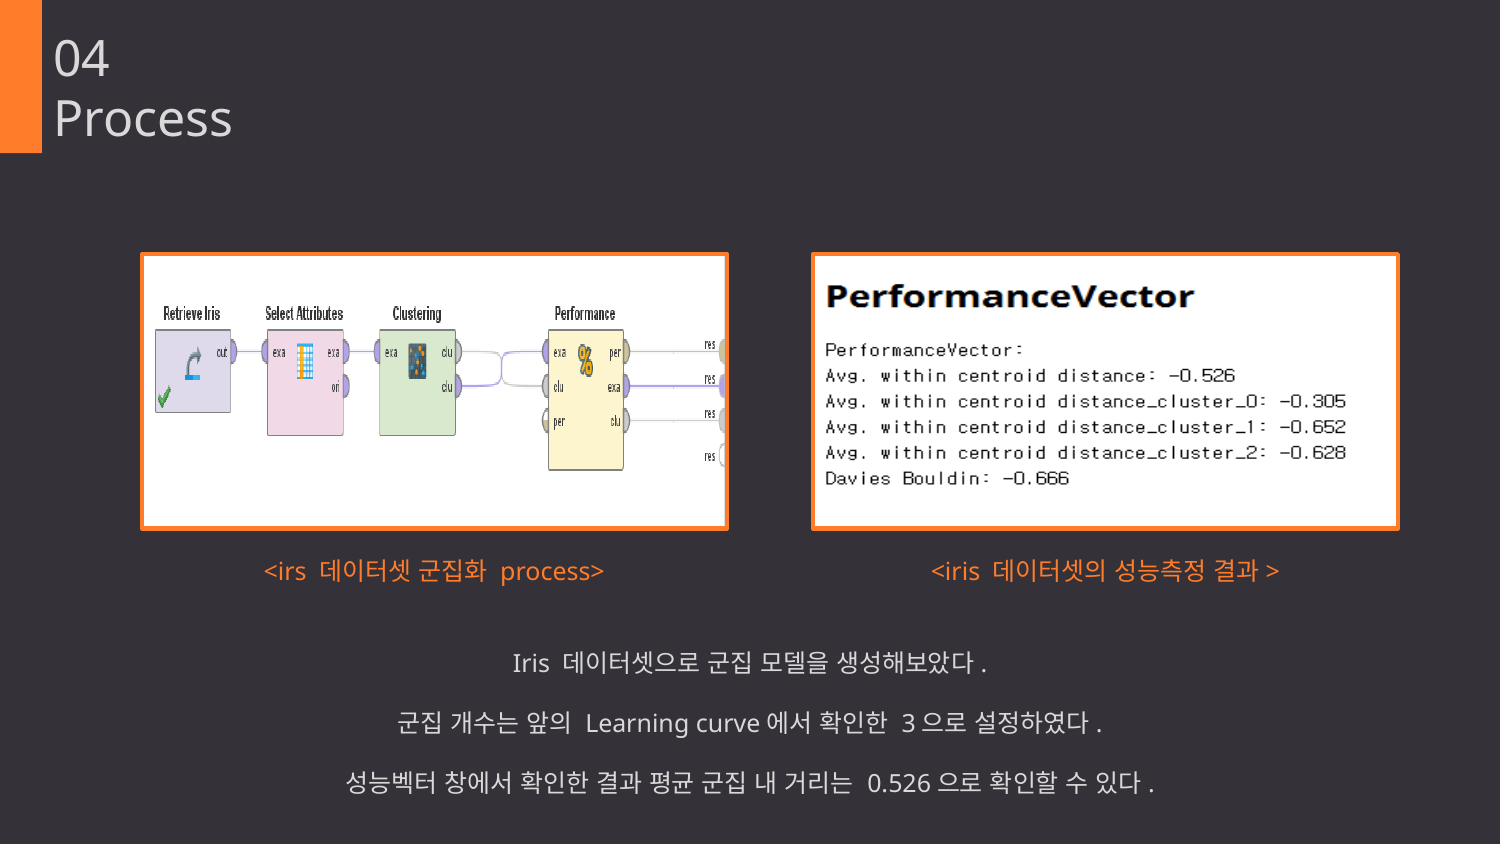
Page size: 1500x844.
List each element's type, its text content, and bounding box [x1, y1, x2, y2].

picture [814, 255, 1396, 527]
text_box <iris 데이터셋의 성능측정 결과> [793, 547, 1417, 593]
text_box Process [41, 81, 966, 154]
text_box [0, 0, 42, 154]
text_box 04 [41, 21, 246, 94]
text_box Iris 데이터셋으로 군집 모델을 생성해보았다. 군집 개수는 앞의 Learning curve에서 확인한 3으로 설정하였다. 성능벡터 창에서 확인한 결과 평균 군집 내 거리는 0.526으로 확인할 수 있다. [295, 639, 1205, 805]
picture [143, 255, 725, 527]
text_box <irs 데이터셋 군집화 process> [122, 547, 746, 593]
